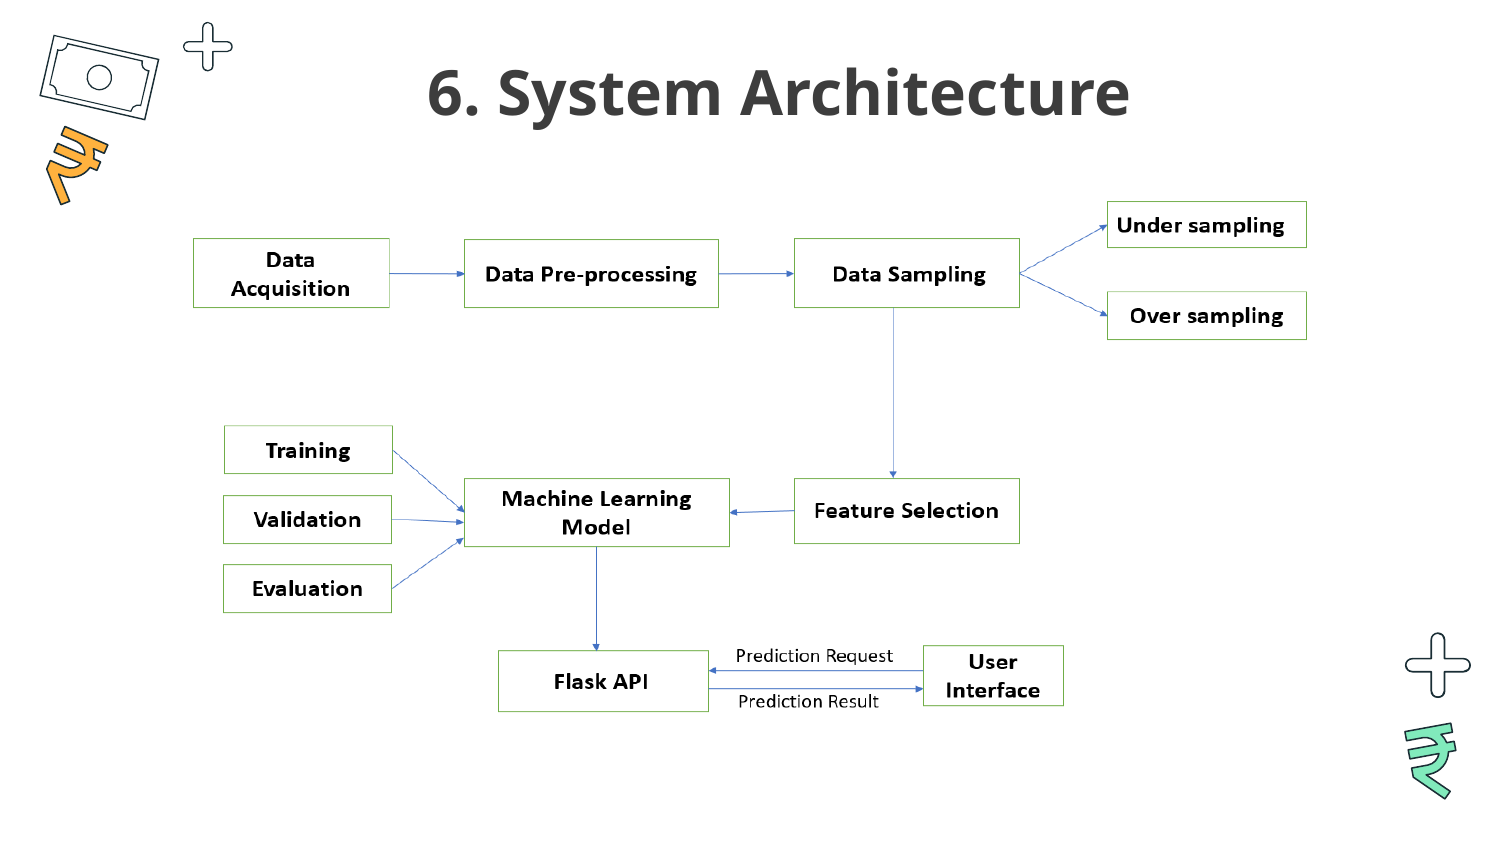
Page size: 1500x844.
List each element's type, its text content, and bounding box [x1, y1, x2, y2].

picture [163, 158, 1337, 739]
subtitle 6. System Architecture [268, 39, 1164, 144]
